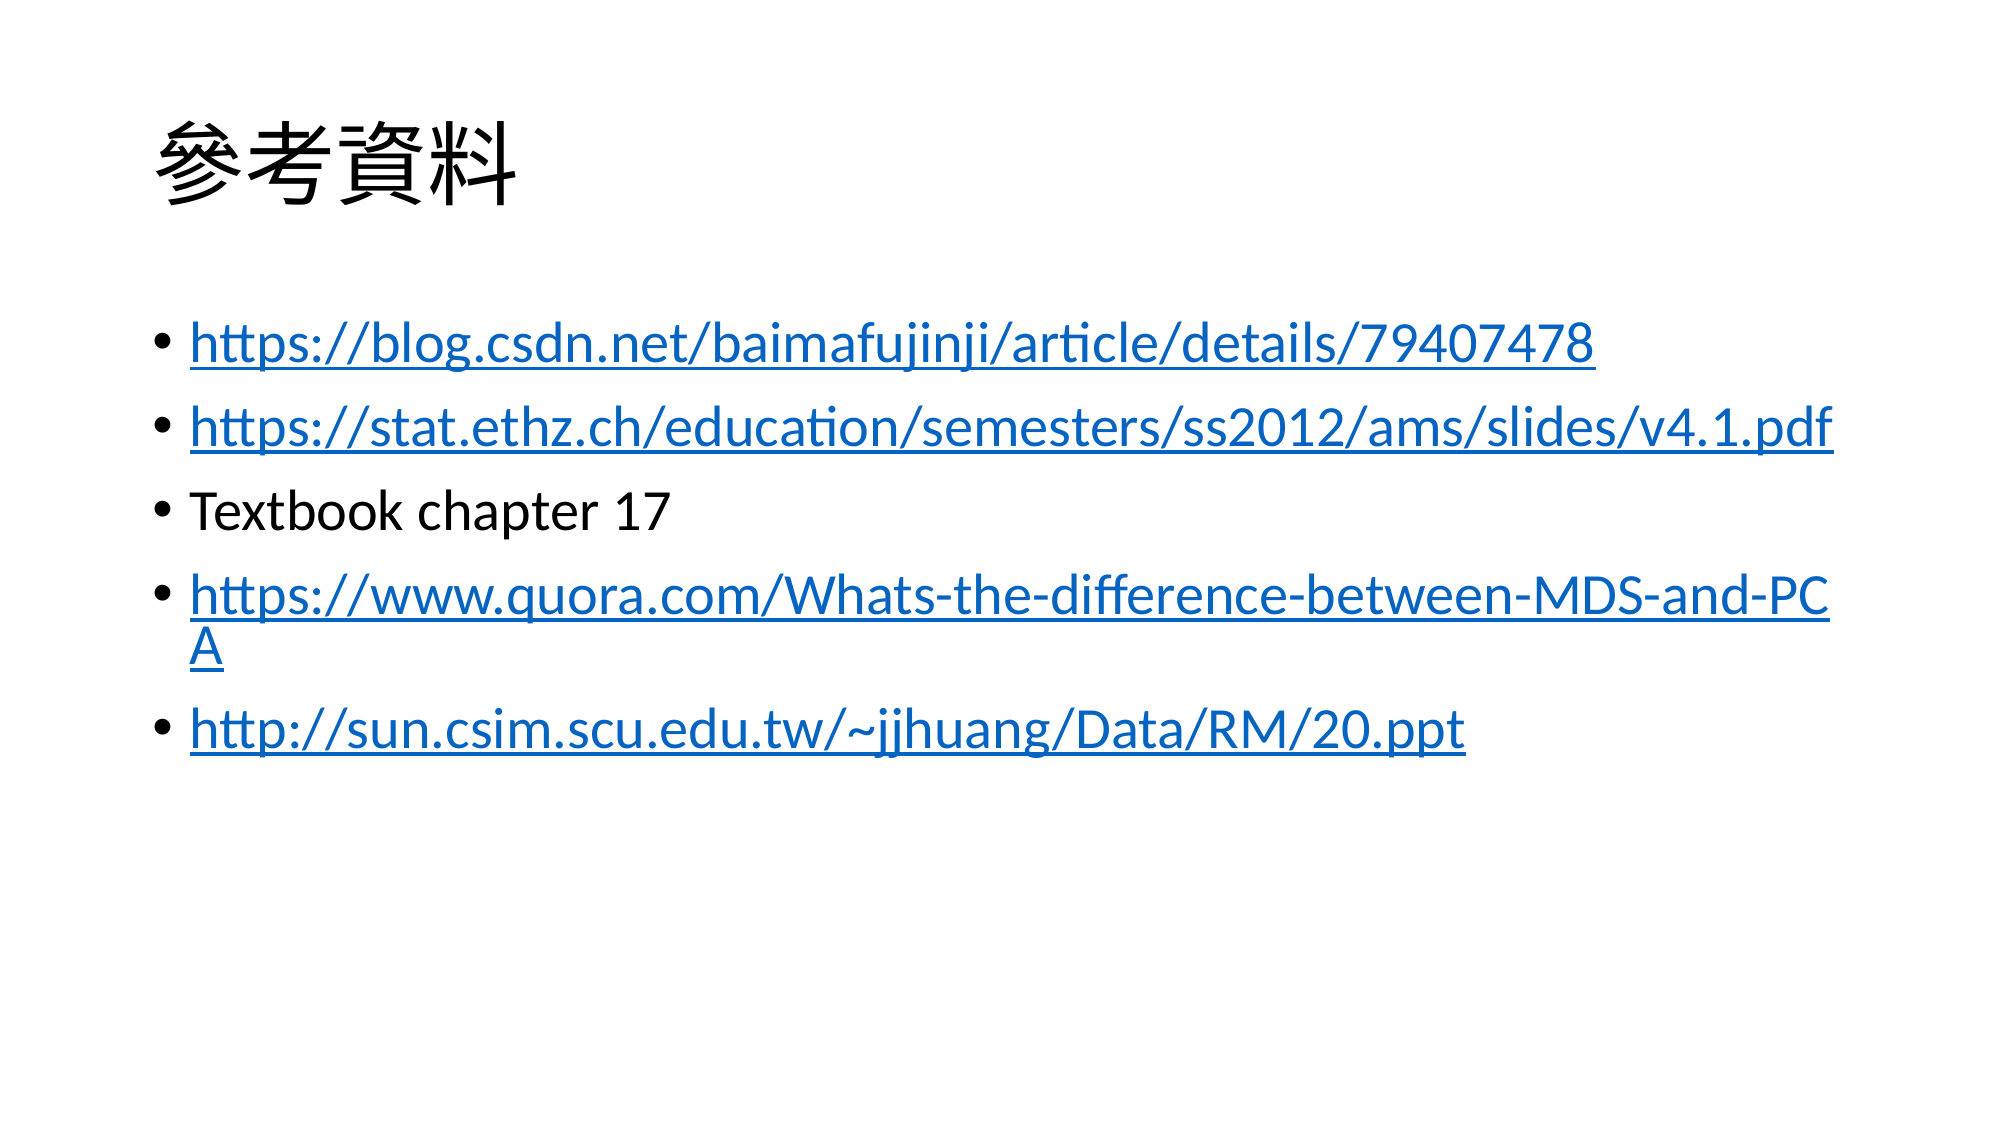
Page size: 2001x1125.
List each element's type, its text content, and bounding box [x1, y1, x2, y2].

title 參考資料 [137, 59, 1863, 278]
list https://blog.csdn.net/baimafujinji/article/details/79407478 https://stat.ethz.ch/education/semesters/ss2012/ams/slides/v4.1.pdf Textbook chapter 17 https://www.quora.com/Whats-the-difference-between-MDS-and-PCA http://sun.csim.scu.edu.tw/~jjhuang/Data/RM/20.ppt [137, 305, 1863, 1019]
